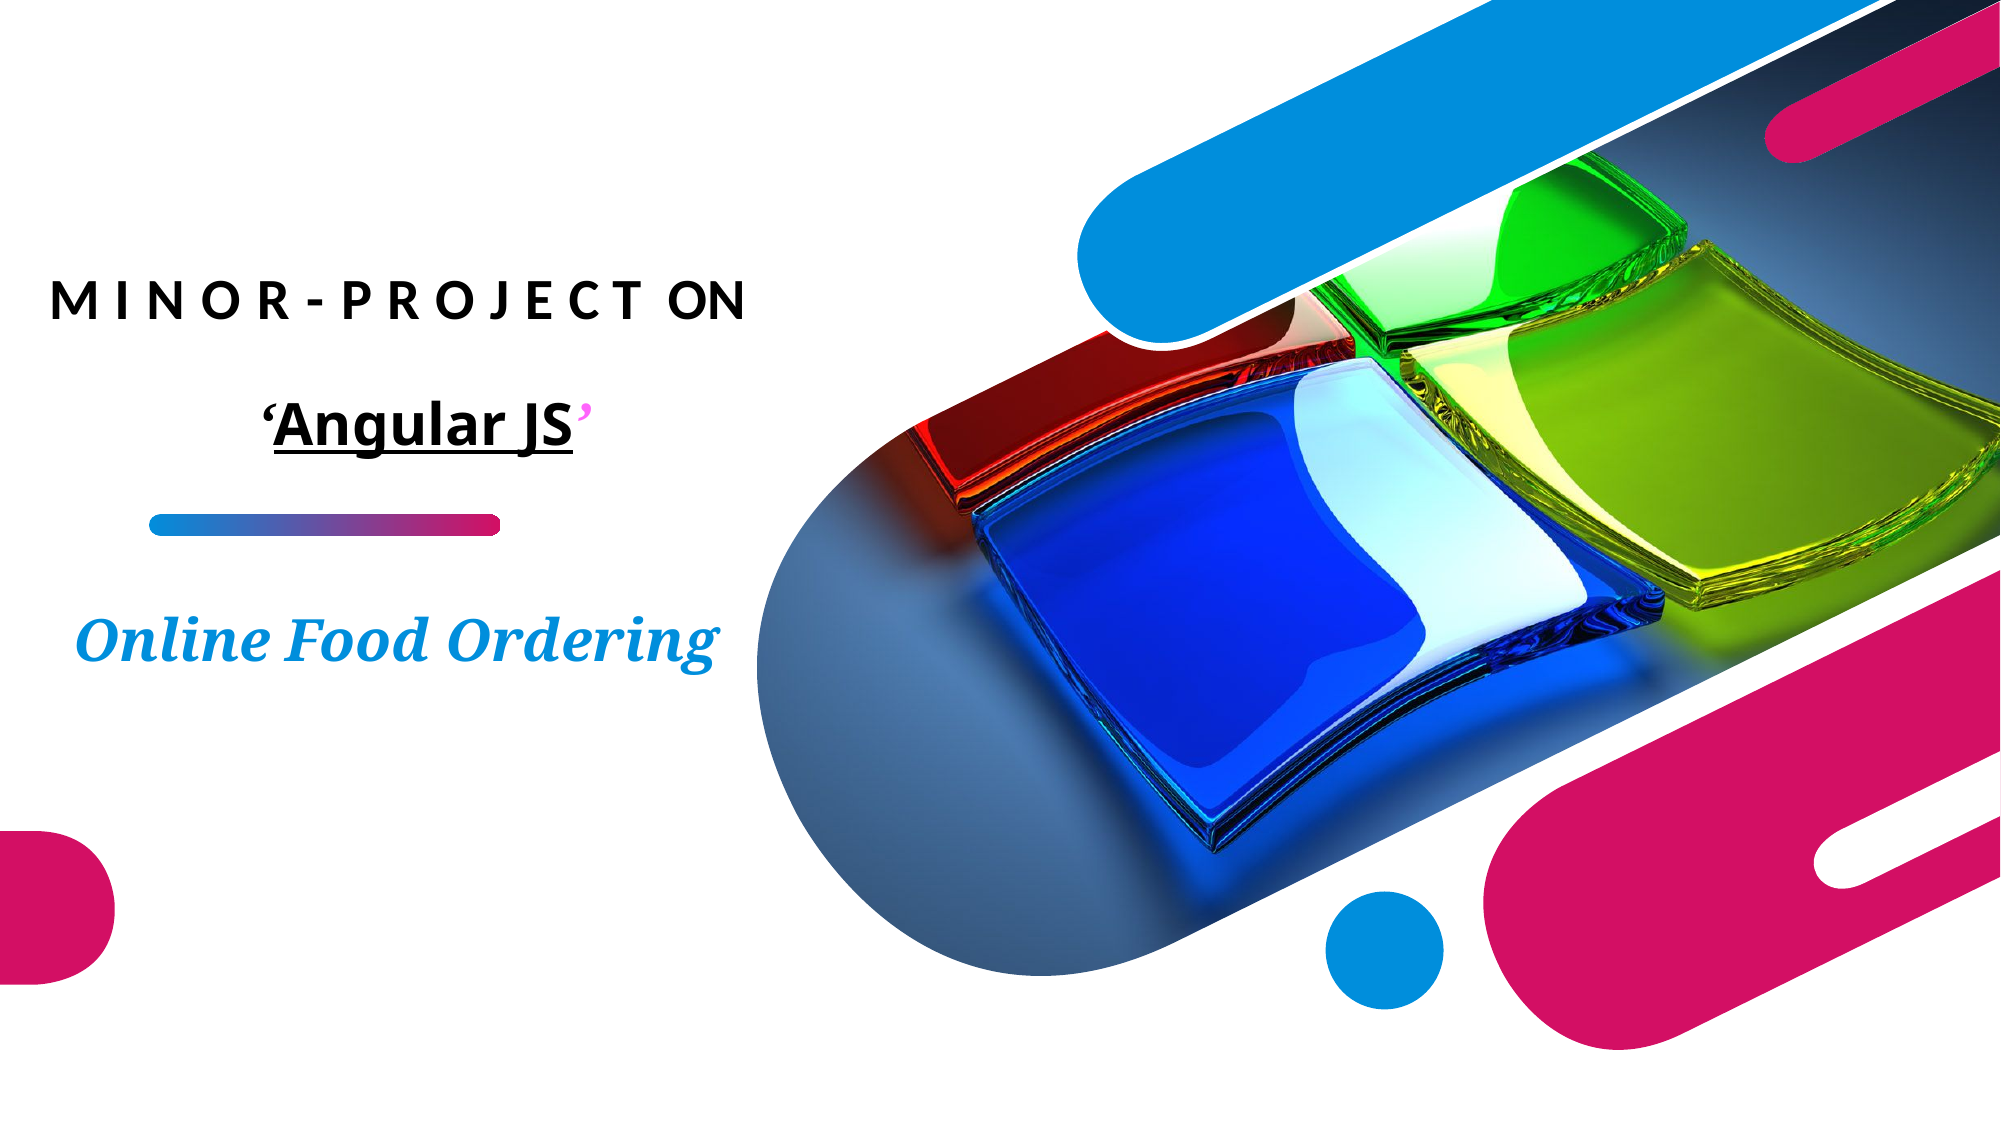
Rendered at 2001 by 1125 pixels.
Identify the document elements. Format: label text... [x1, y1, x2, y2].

picture [756, 0, 2001, 976]
title M I N O R - P R O J E C T ON ‘Angular JS’ [0, 239, 756, 488]
list Online Food Ordering [58, 603, 756, 743]
